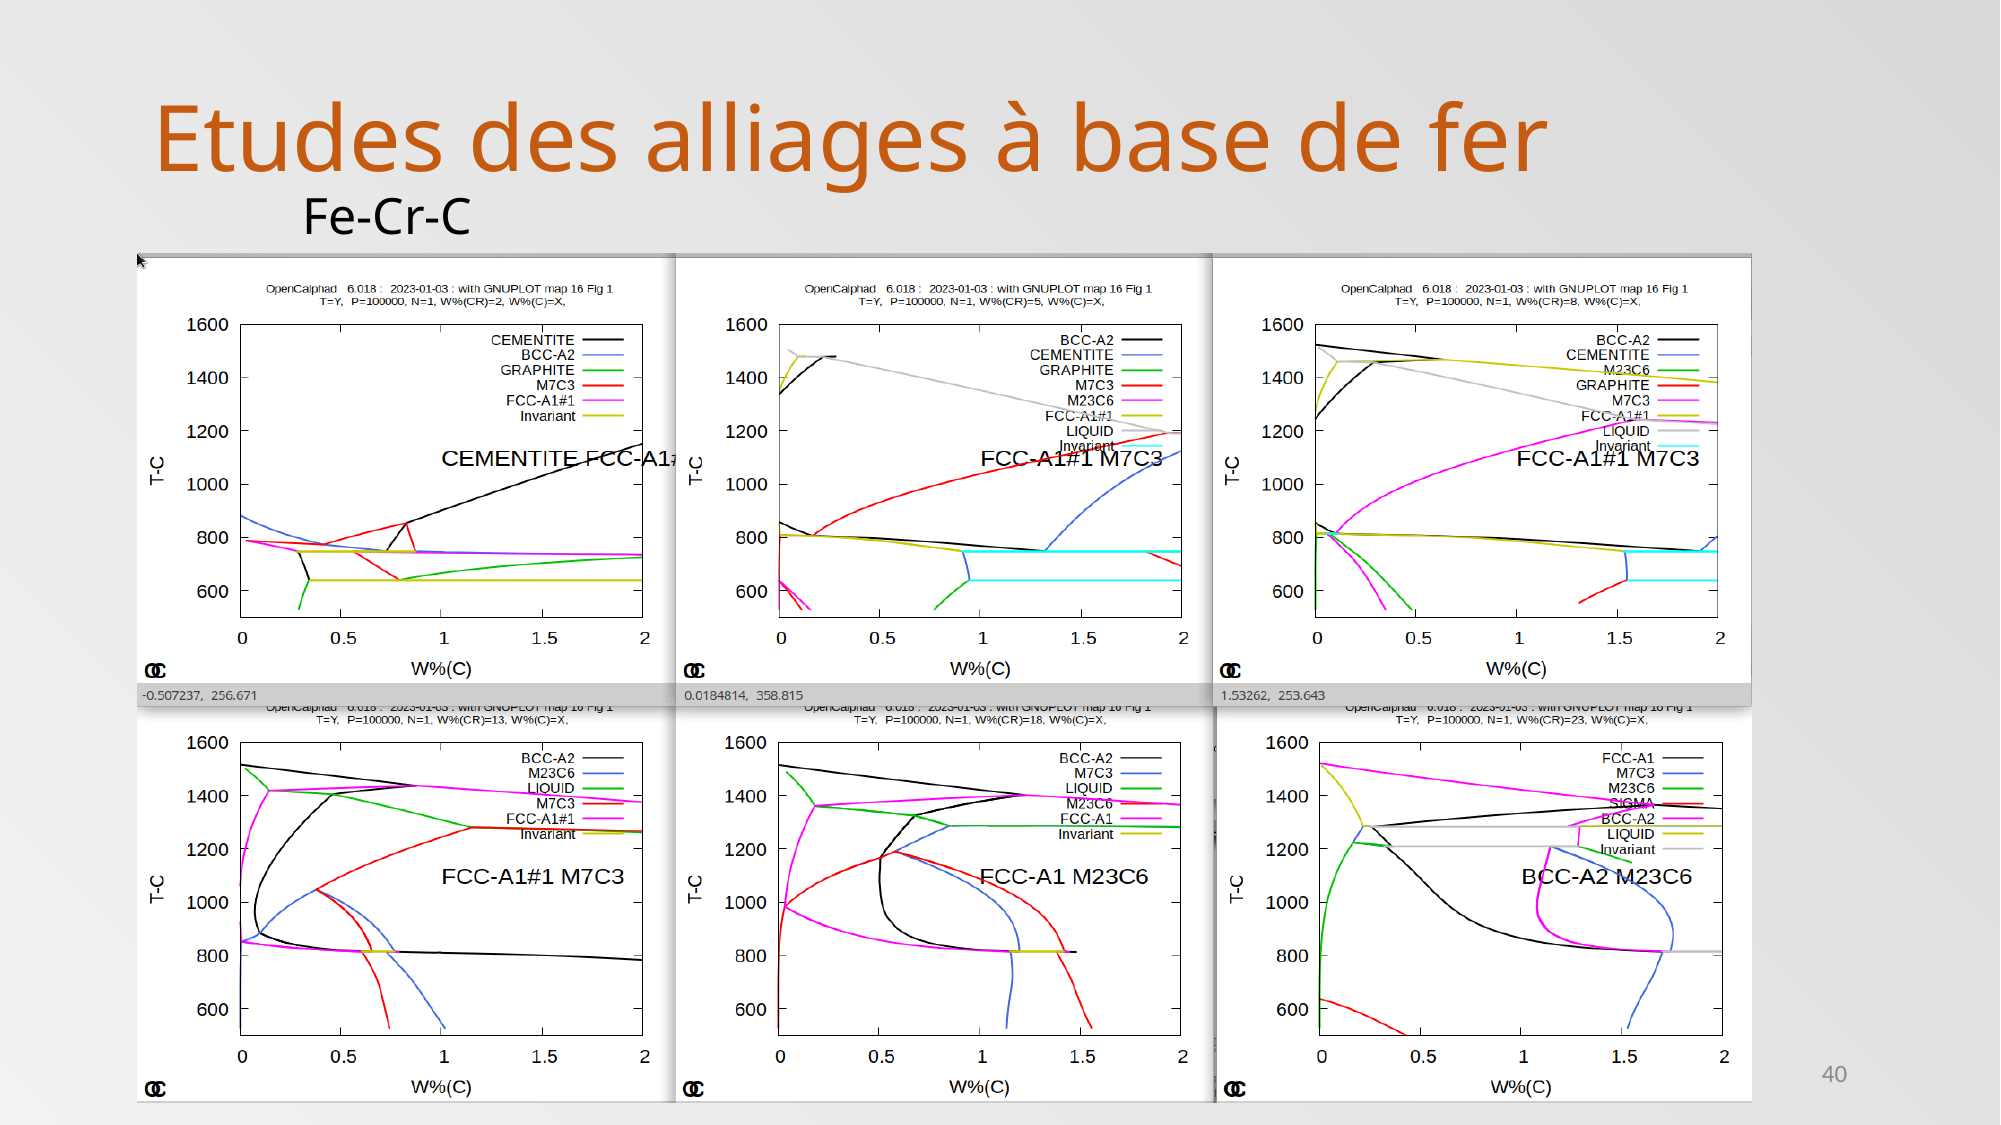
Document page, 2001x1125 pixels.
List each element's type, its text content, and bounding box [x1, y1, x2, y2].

title Etudes des alliages à base de fer Fe-Cr-C [137, 59, 1863, 278]
picture [137, 253, 1752, 1103]
slide_number 40 [1752, 1042, 1863, 1103]
